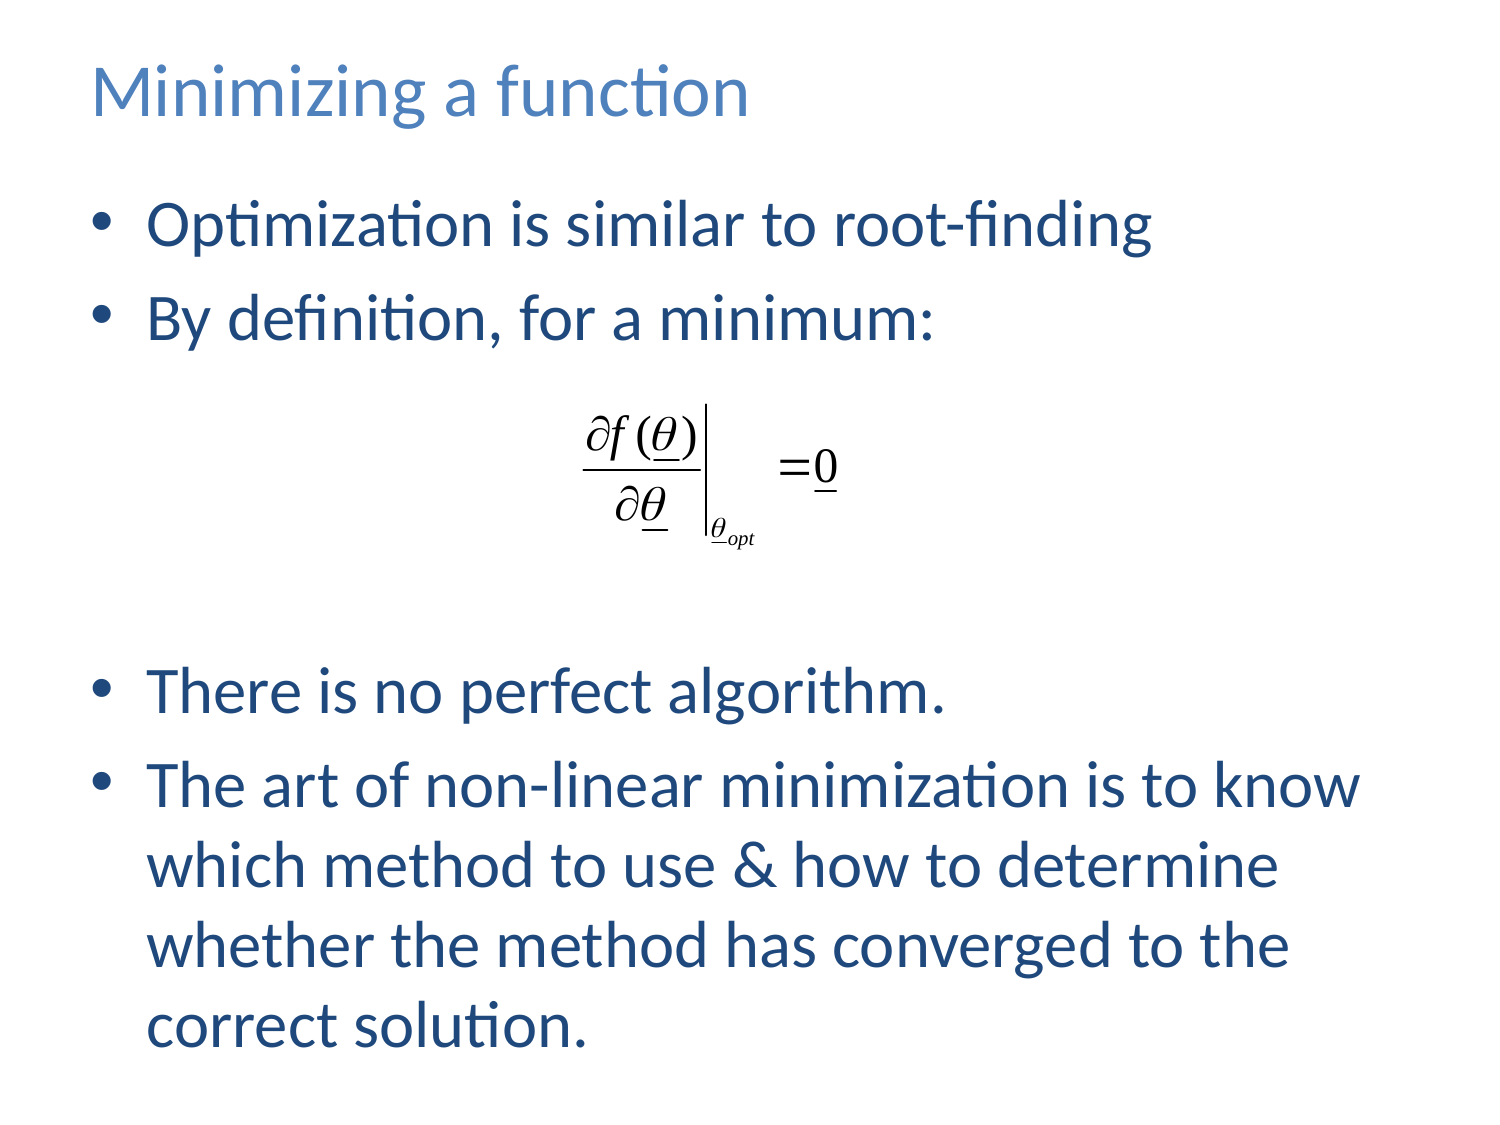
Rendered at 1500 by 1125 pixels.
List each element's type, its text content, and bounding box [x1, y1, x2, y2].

title Minimizing a function [75, 30, 1425, 144]
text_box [574, 394, 849, 561]
list Optimization is similar to root-finding By definition, for a minimum: There is no perfect algorithm. The art of non-linear minimization is to know which method to use & how to determine whether the method has converged to the correct solution. [75, 172, 1425, 1090]
